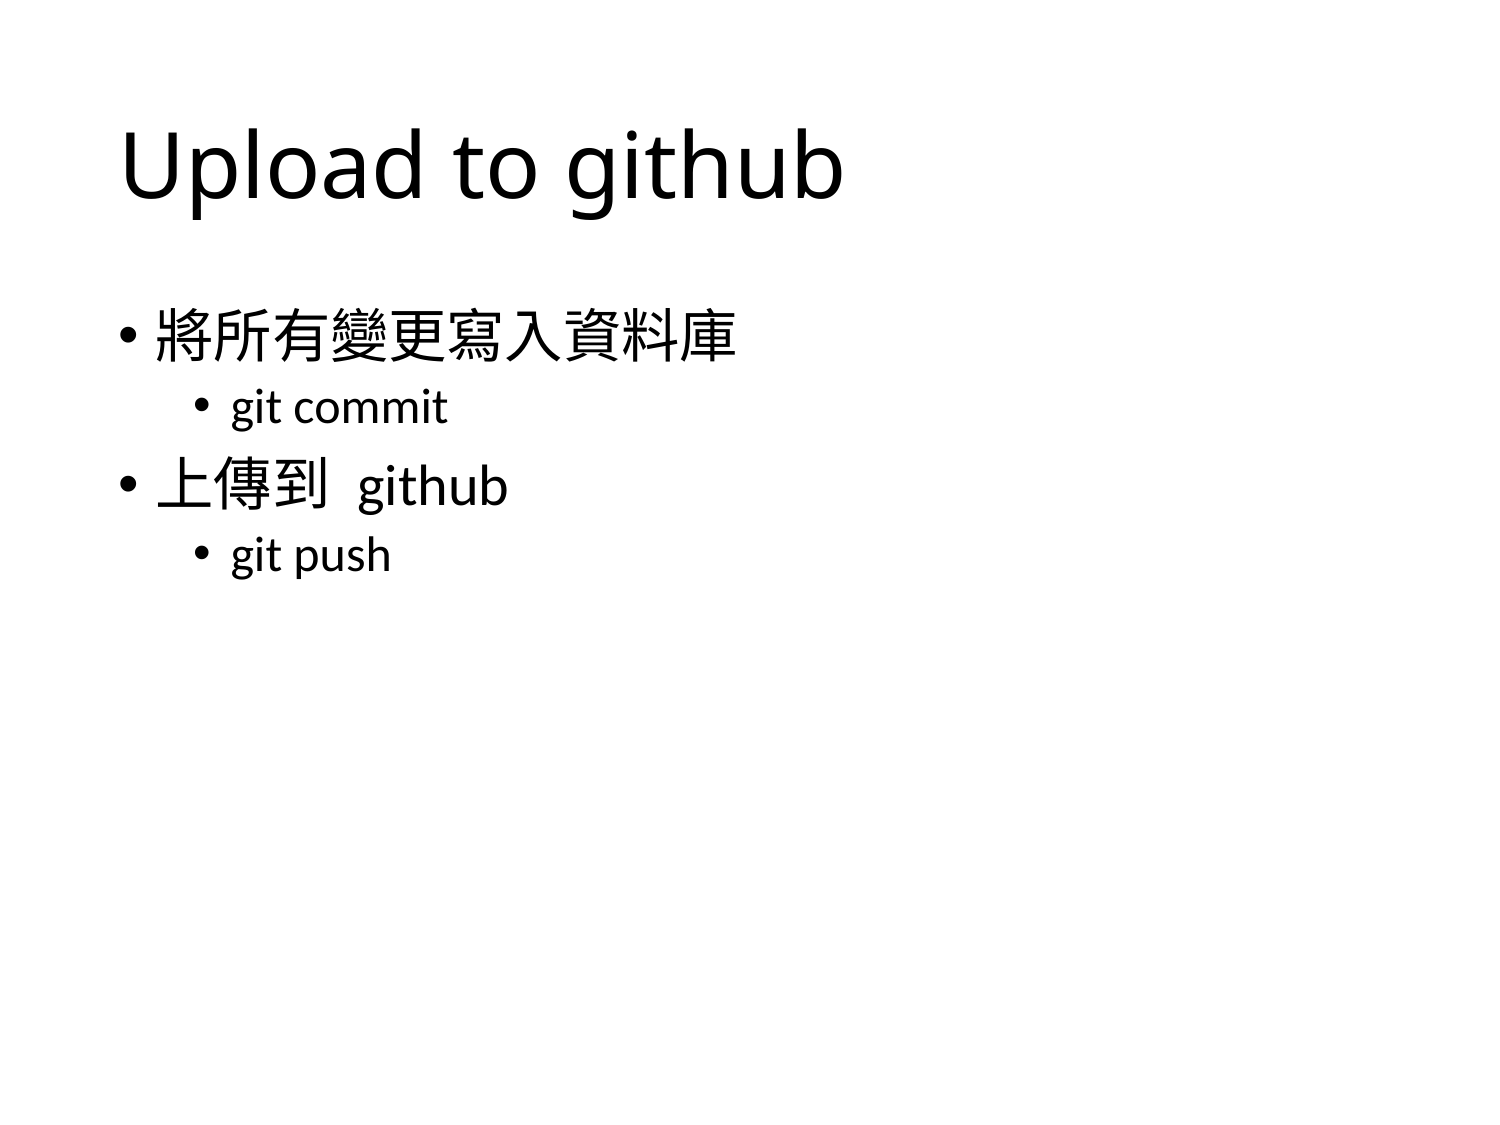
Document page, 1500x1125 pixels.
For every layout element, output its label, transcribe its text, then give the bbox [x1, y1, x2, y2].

title Upload to github [103, 59, 1397, 278]
list 將所有變更寫入資料庫 git commit 上傳到 github git push [103, 299, 1397, 1014]
